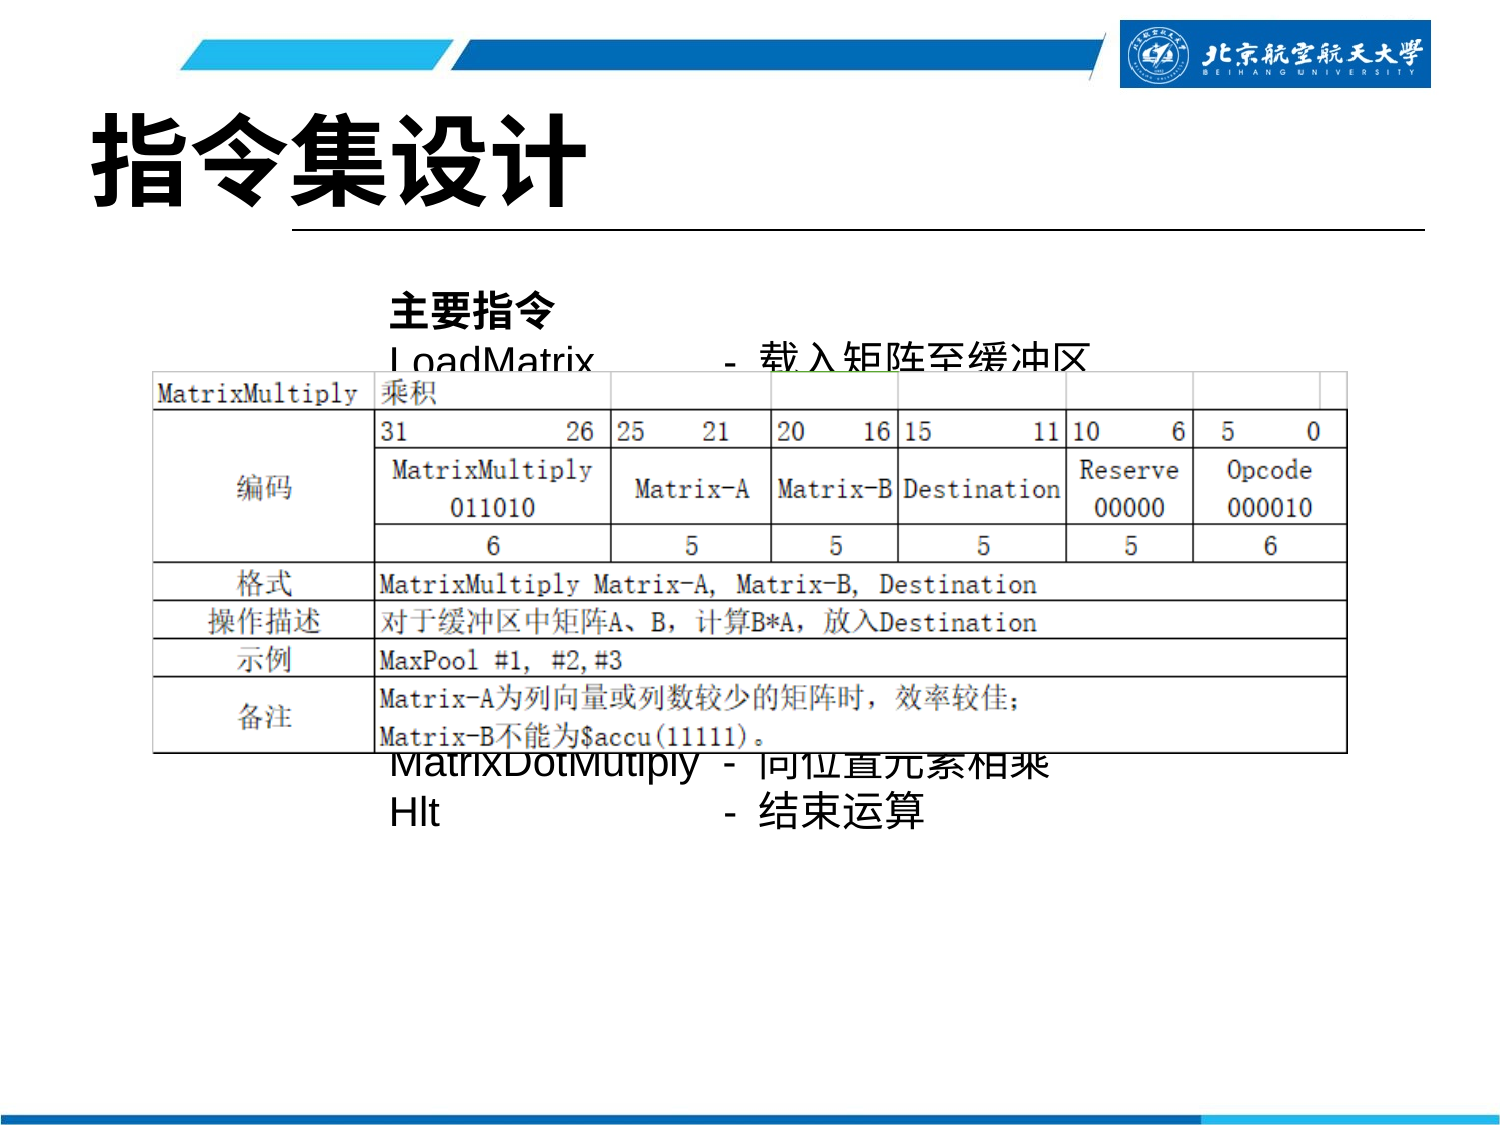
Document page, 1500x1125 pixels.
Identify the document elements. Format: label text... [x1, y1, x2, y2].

text_box 主要指令 LoadMatrix - 载入矩阵至缓冲区 WriteMatrix - 从缓冲区读取矩阵 MatrixMutiply - 矩阵乘积 MatrixConvolve - 矩阵卷积 Activation - 激活 Pooling - 池化 MatrixAdd - 相加 MatrixMinus - 相减 MatrixDotMutiply - 同位置元素相乘 Hlt - 结束运算 [372, 762, 1128, 844]
picture [0, 0, 1500, 1125]
text_box 主要指令 LoadMatrix - 载入矩阵至缓冲区 WriteMatrix - 从缓冲区读取矩阵 MatrixMutiply - 矩阵乘积 MatrixConvolve - 矩阵卷积 Activation - 激活 Pooling - 池化 MatrixAdd - 相加 MatrixMinus - 相减 MatrixDotMutiply - 同位置元素相乘 Hlt - 结束运算 [372, 275, 1128, 369]
title 指令集设计 [75, 91, 1425, 233]
